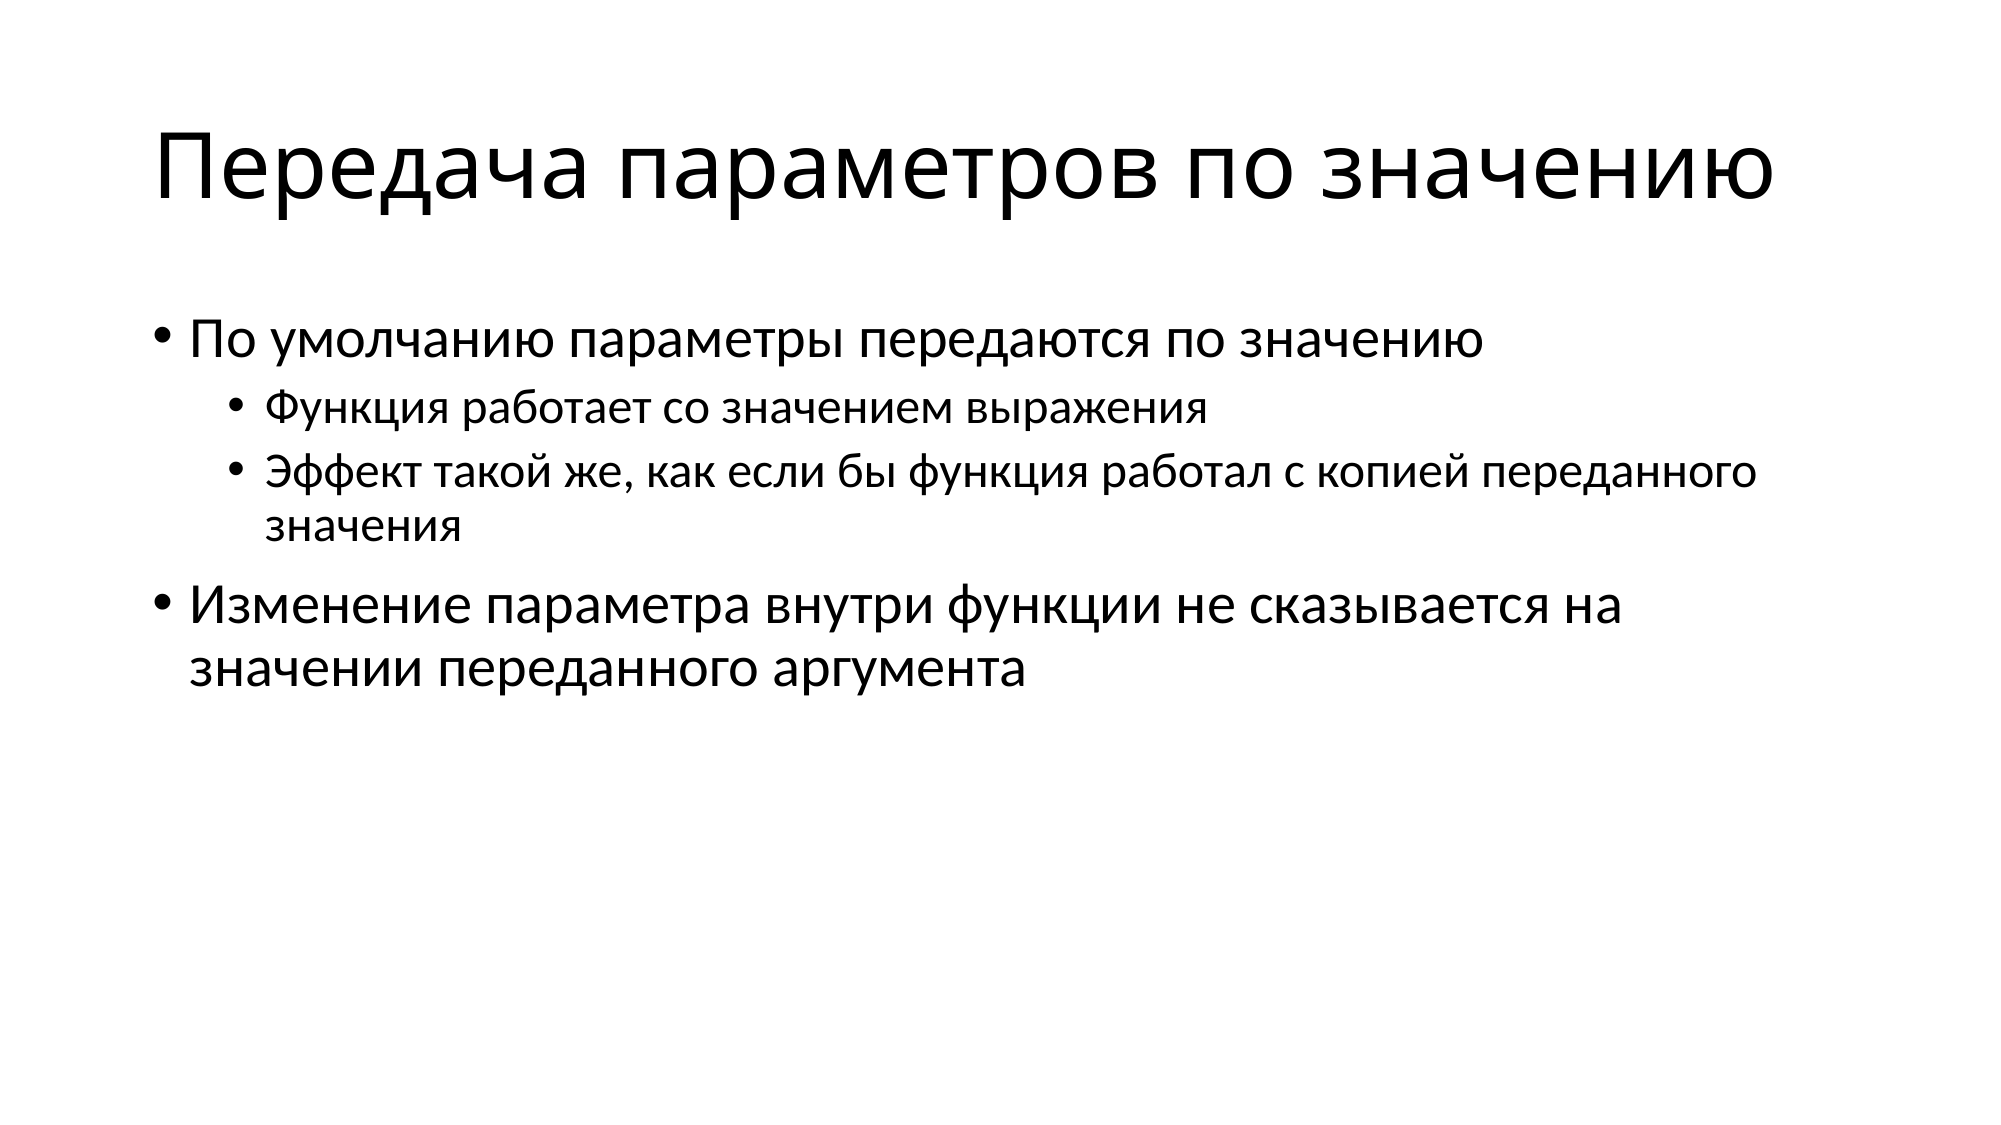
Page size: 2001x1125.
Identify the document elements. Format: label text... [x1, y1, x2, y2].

list По умолчанию параметры передаются по значению Функция работает со значением выражения Эффект такой же, как если бы функция работал с копией переданного значения Изменение параметра внутри функции не сказывается на значении переданного аргумента [137, 299, 1863, 1014]
title Передача параметров по значению [137, 59, 1863, 278]
